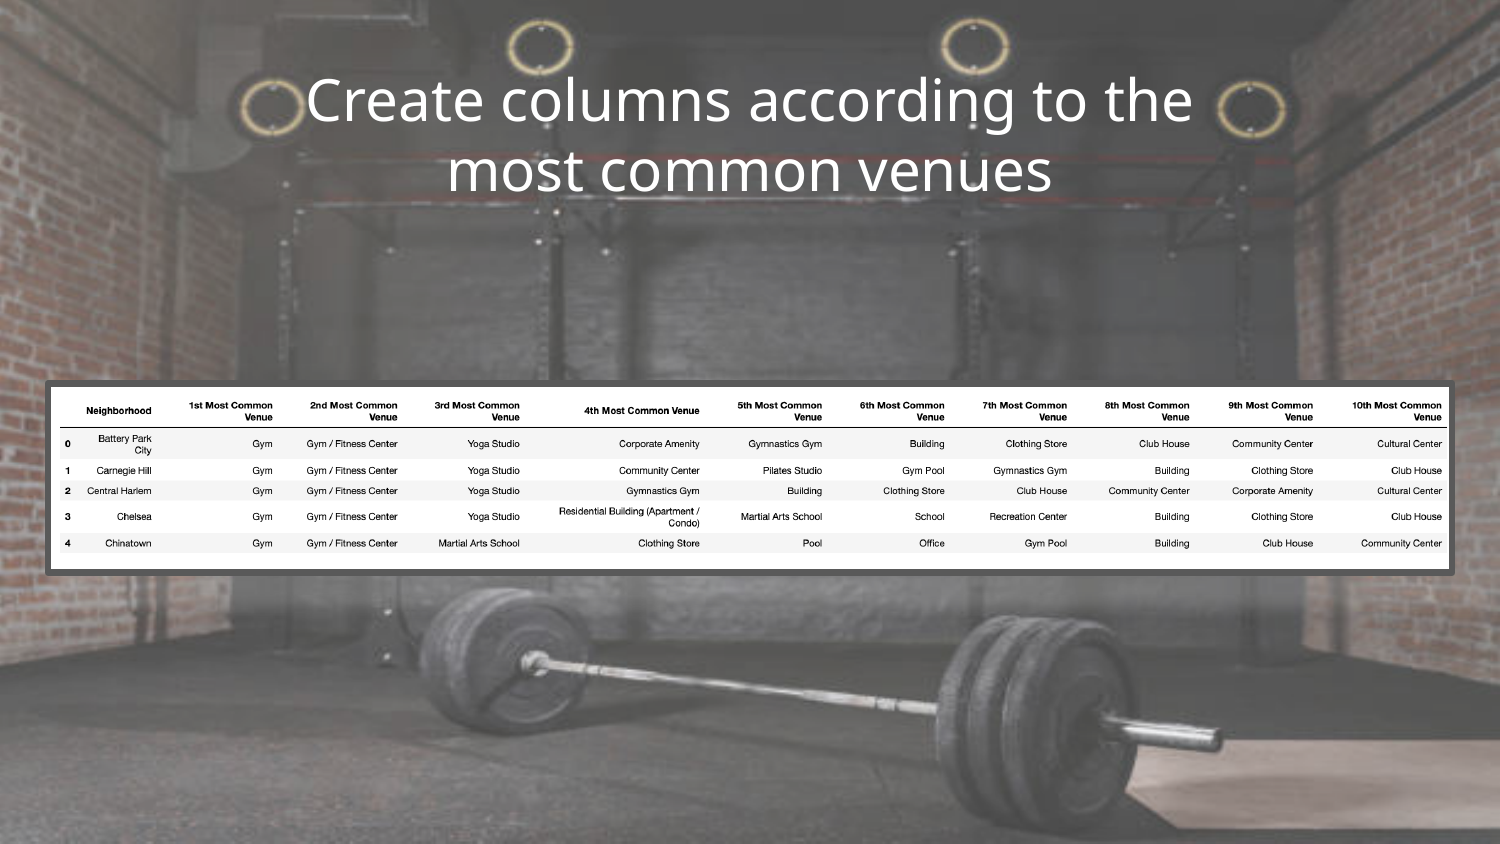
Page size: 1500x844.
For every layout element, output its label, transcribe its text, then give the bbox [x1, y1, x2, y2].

text_box Create columns according to the most common venues [227, 35, 1273, 219]
picture [50, 386, 1450, 570]
